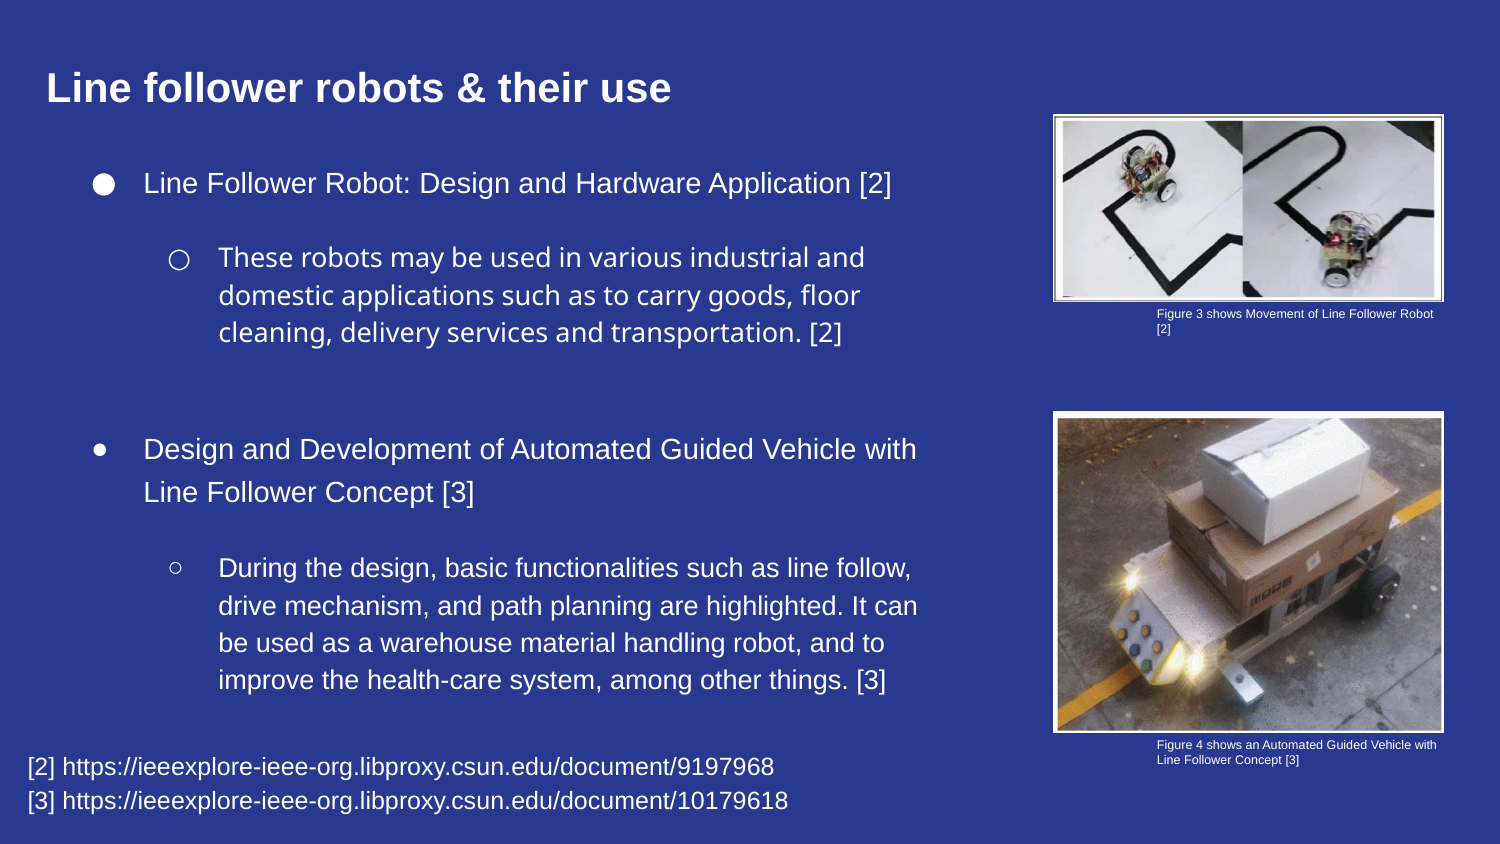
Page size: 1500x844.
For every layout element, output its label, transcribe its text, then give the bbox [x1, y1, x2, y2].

text_box Figure 4 shows an Automated Guided Vehicle with Line Follower Concept [3] [1141, 721, 1466, 782]
text_box Line Follower Robot: Design and Hardware Application [2] These robots may be used in various industrial and domestic applications such as to carry goods, floor cleaning, delivery services and transportation. [2] Design and Development of Automated Guided Vehicle with Line Follower Concept [3] During the design, basic functionalities such as line follow, drive mechanism, and path planning are highlighted. It can be used as a warehouse material handling robot, and to improve the health-care system, among other things. [3] [53, 106, 937, 699]
text_box Line follower robots & their use [31, 45, 868, 126]
text_box Figure 3 shows Movement of Line Follower Robot [2] [1141, 291, 1466, 352]
picture [1052, 411, 1444, 733]
text_box [2] https://ieeexplore-ieee-org.libproxy.csun.edu/document/9197968 [3] https://ieeexplore-ieee-org.libproxy.csun.edu/document/10179618 [12, 730, 1330, 830]
picture [1052, 114, 1444, 303]
